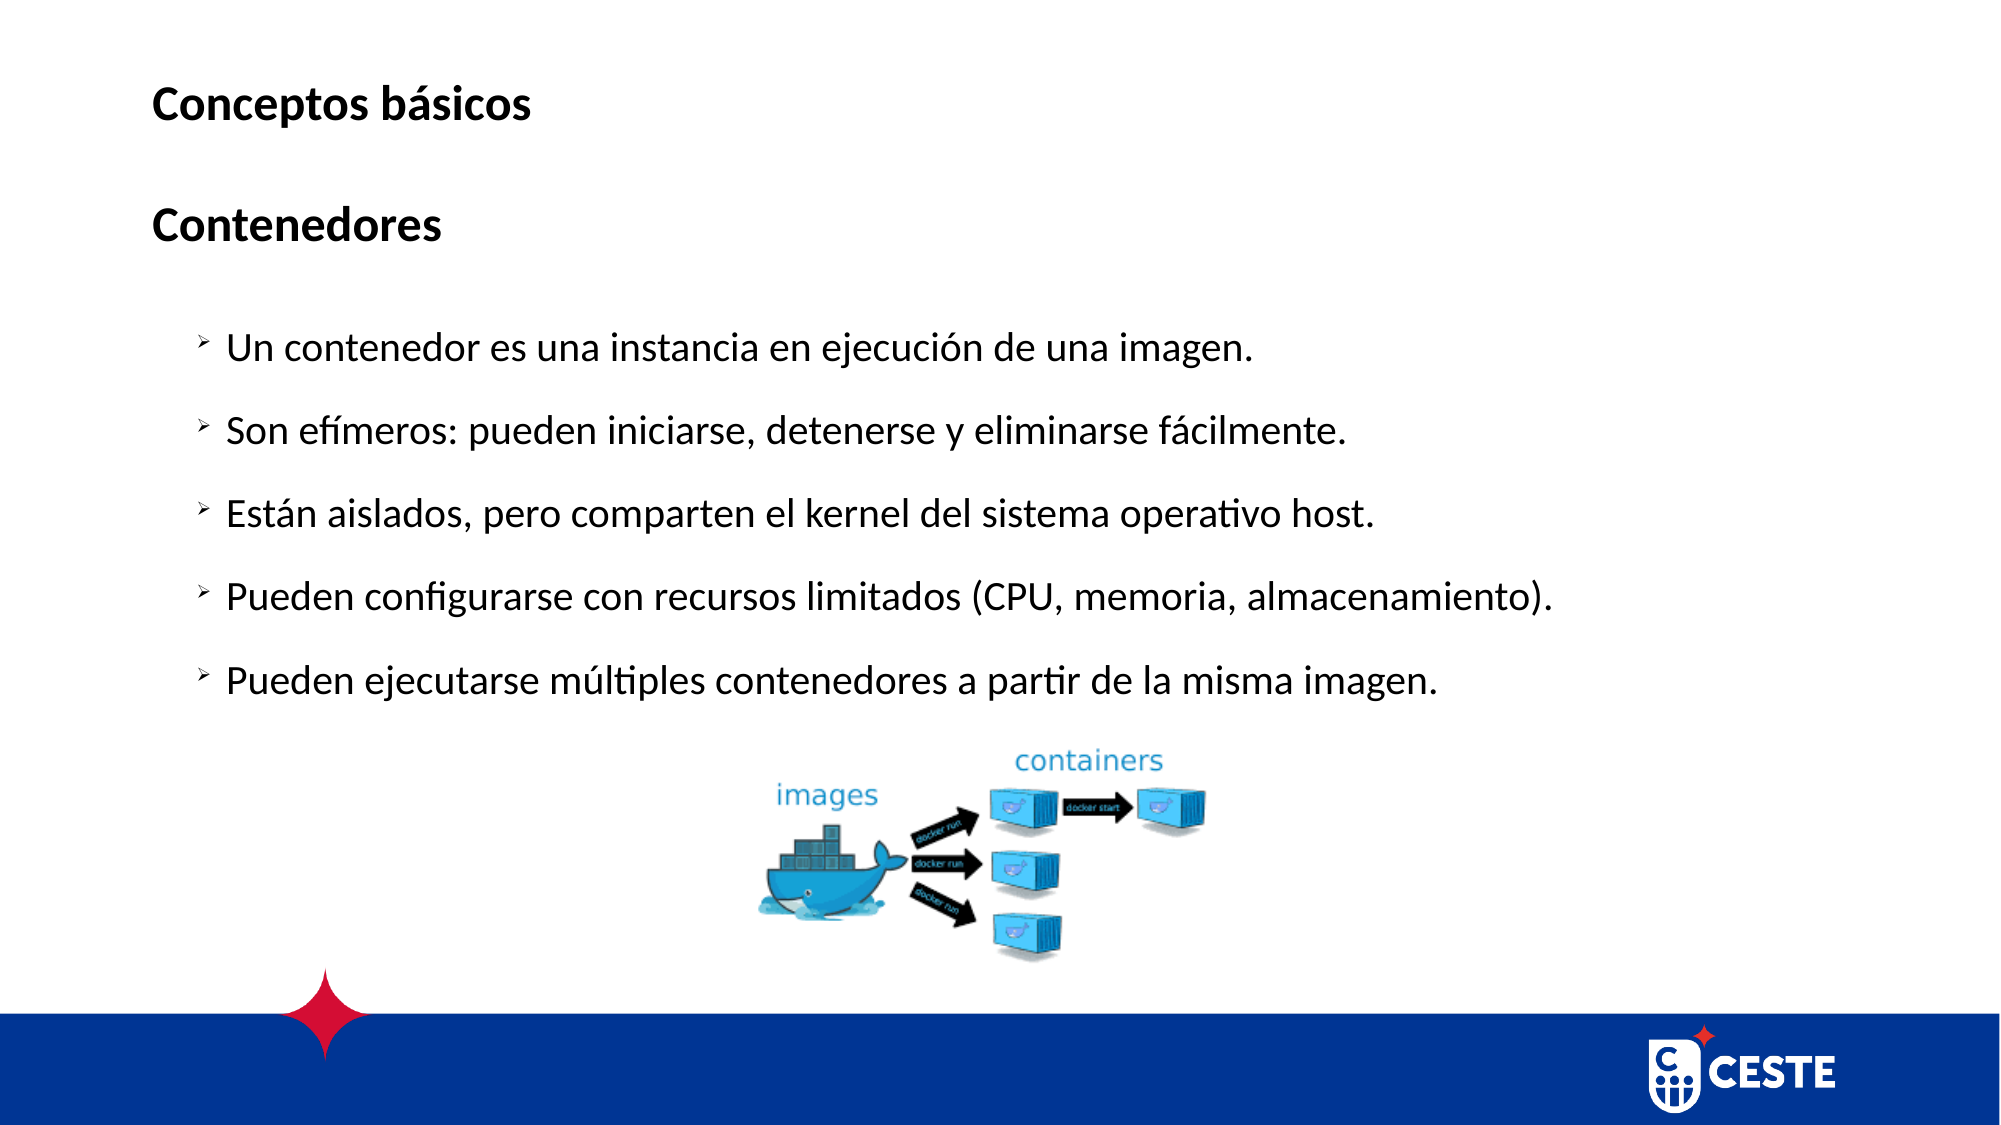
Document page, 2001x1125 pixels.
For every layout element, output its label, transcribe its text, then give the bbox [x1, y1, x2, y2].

picture [1629, 1014, 1854, 1122]
picture [757, 733, 1211, 1004]
picture [275, 965, 375, 1064]
list Contenedores Un contenedor es una instancia en ejecución de una imagen. Son efímeros: pueden iniciarse, detenerse y eliminarse fácilmente. Están aislados, pero comparten el kernel del sistema operativo host. Pueden configurarse con recursos limitados (CPU, memoria, almacenamiento). Pueden ejecutarse múltiples contenedores a partir de la misma imagen. [137, 184, 1863, 679]
title Conceptos básicos [137, 59, 1863, 149]
